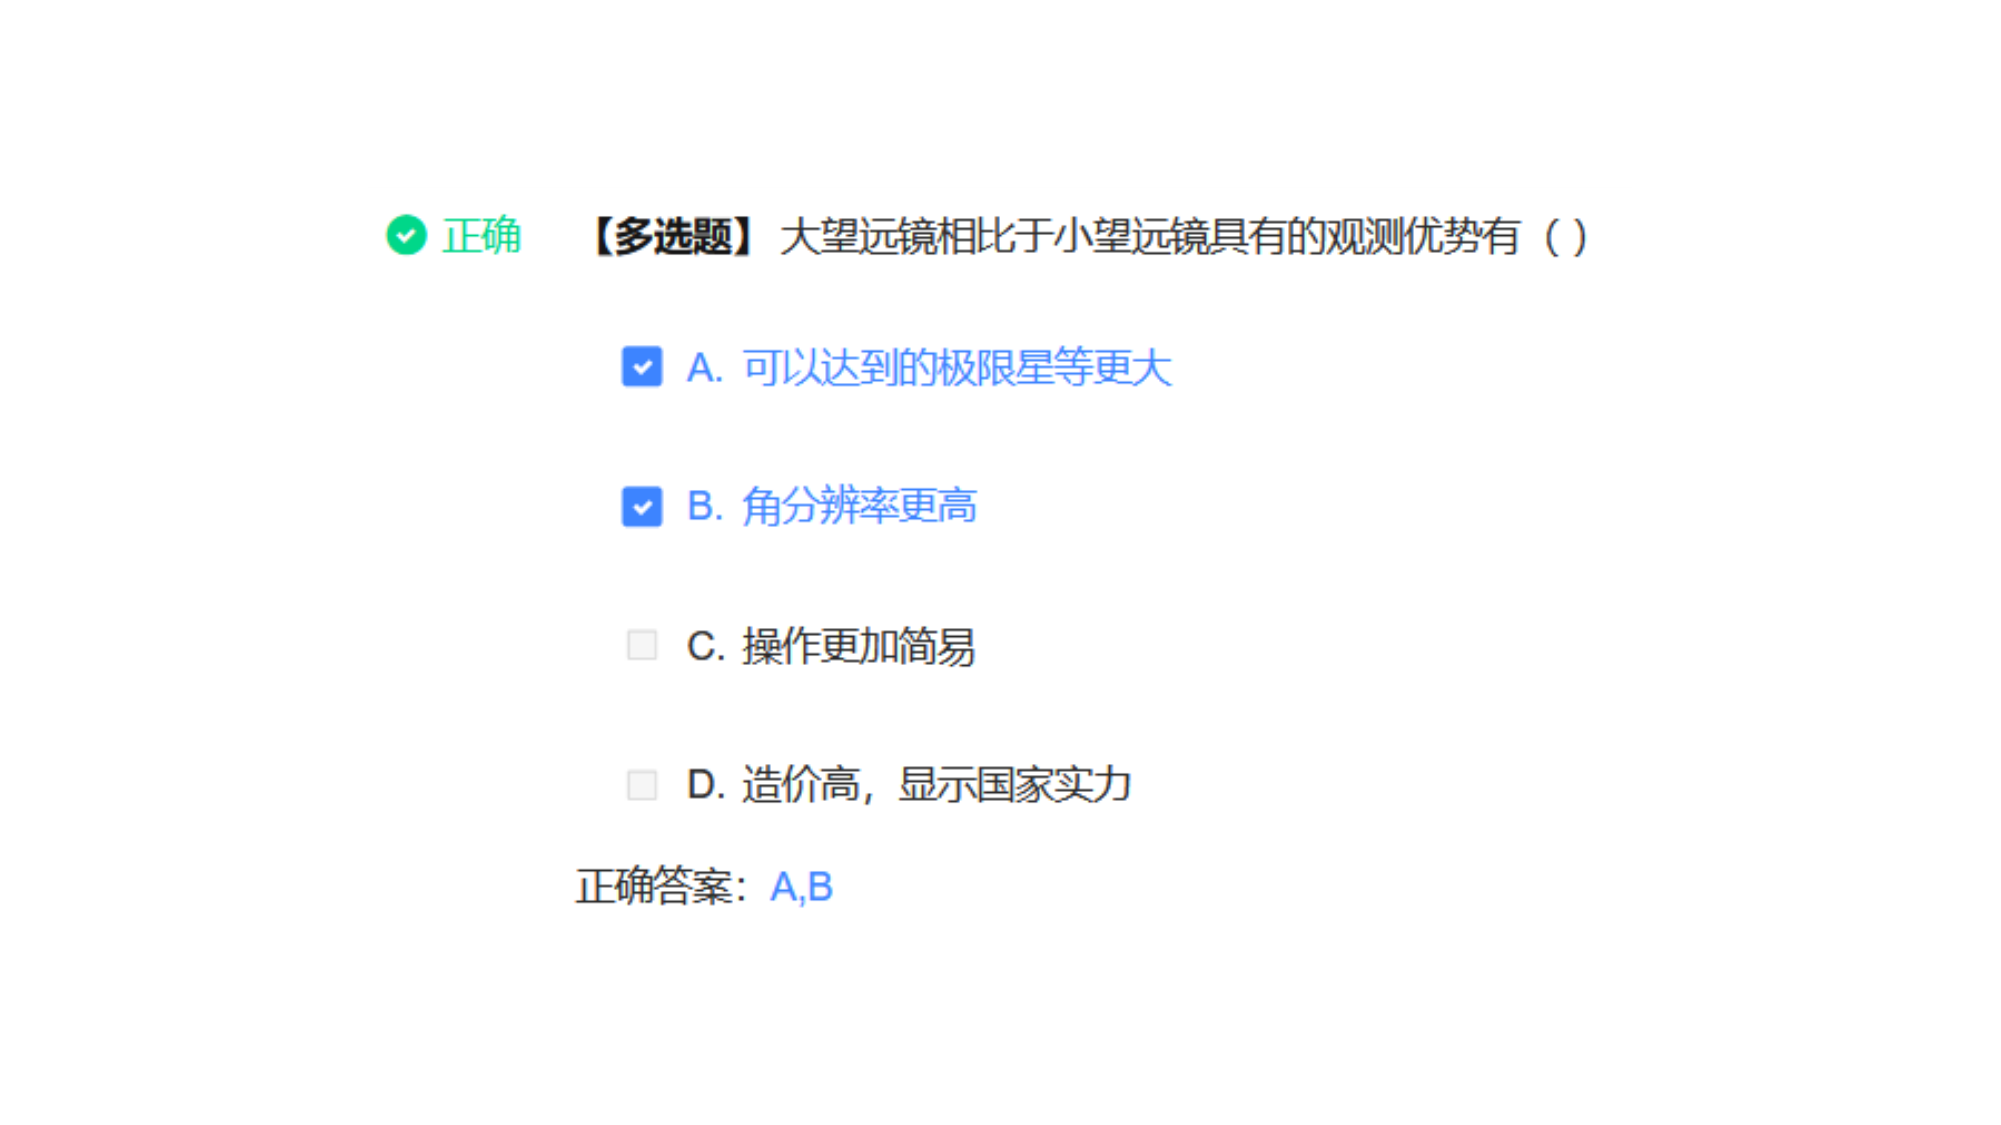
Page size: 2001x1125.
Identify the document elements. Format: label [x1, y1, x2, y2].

picture [368, 186, 1632, 939]
